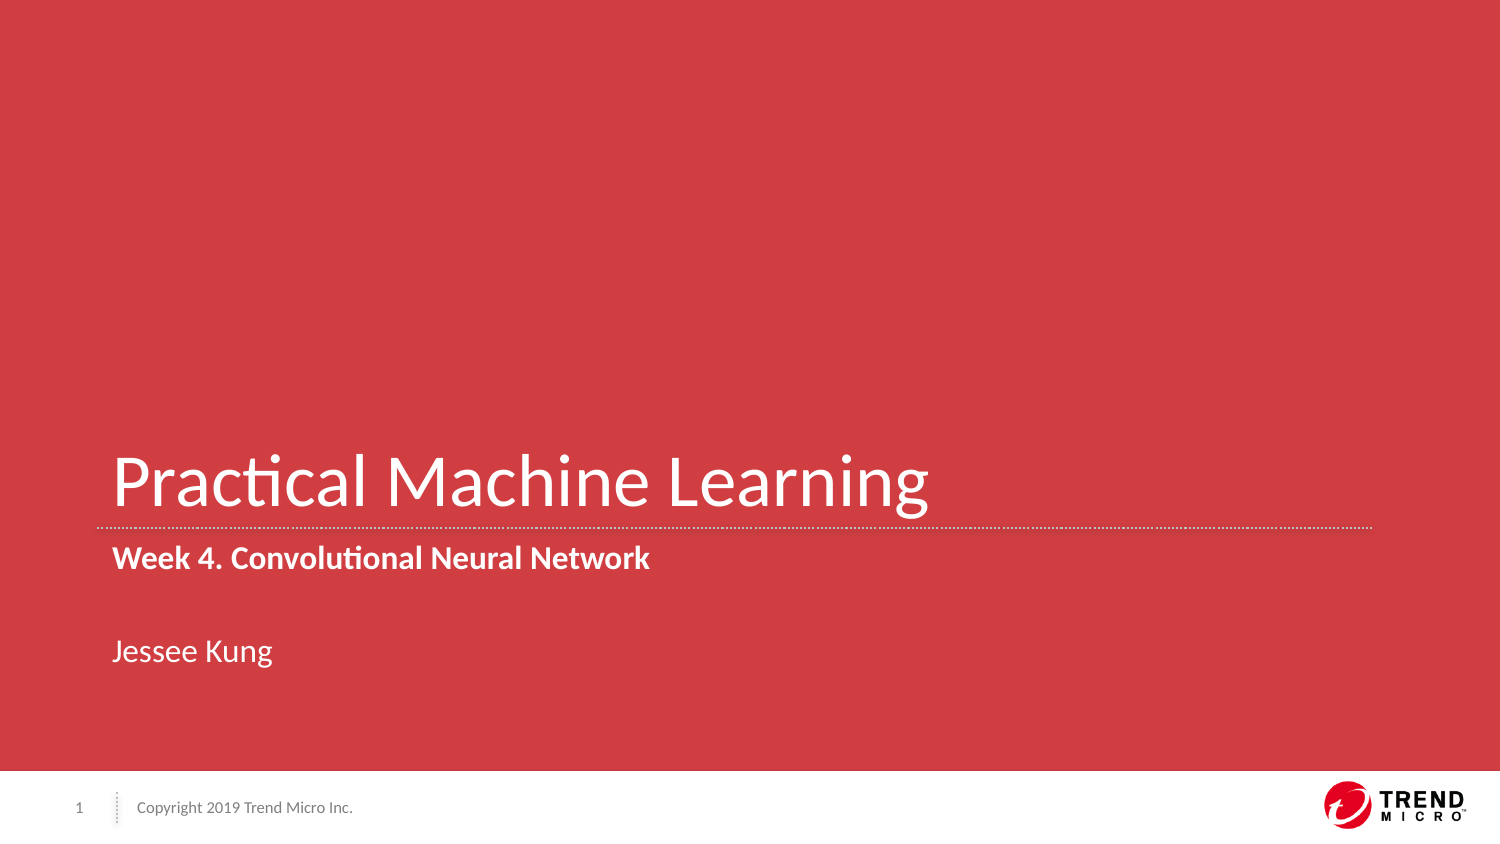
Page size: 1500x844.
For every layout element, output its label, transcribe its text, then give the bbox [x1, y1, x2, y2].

picture [1323, 779, 1467, 831]
title Practical Machine Learning [97, 295, 1373, 528]
subtitle Week 4. Convolutional Neural Network Jessee Kung [97, 528, 1373, 760]
